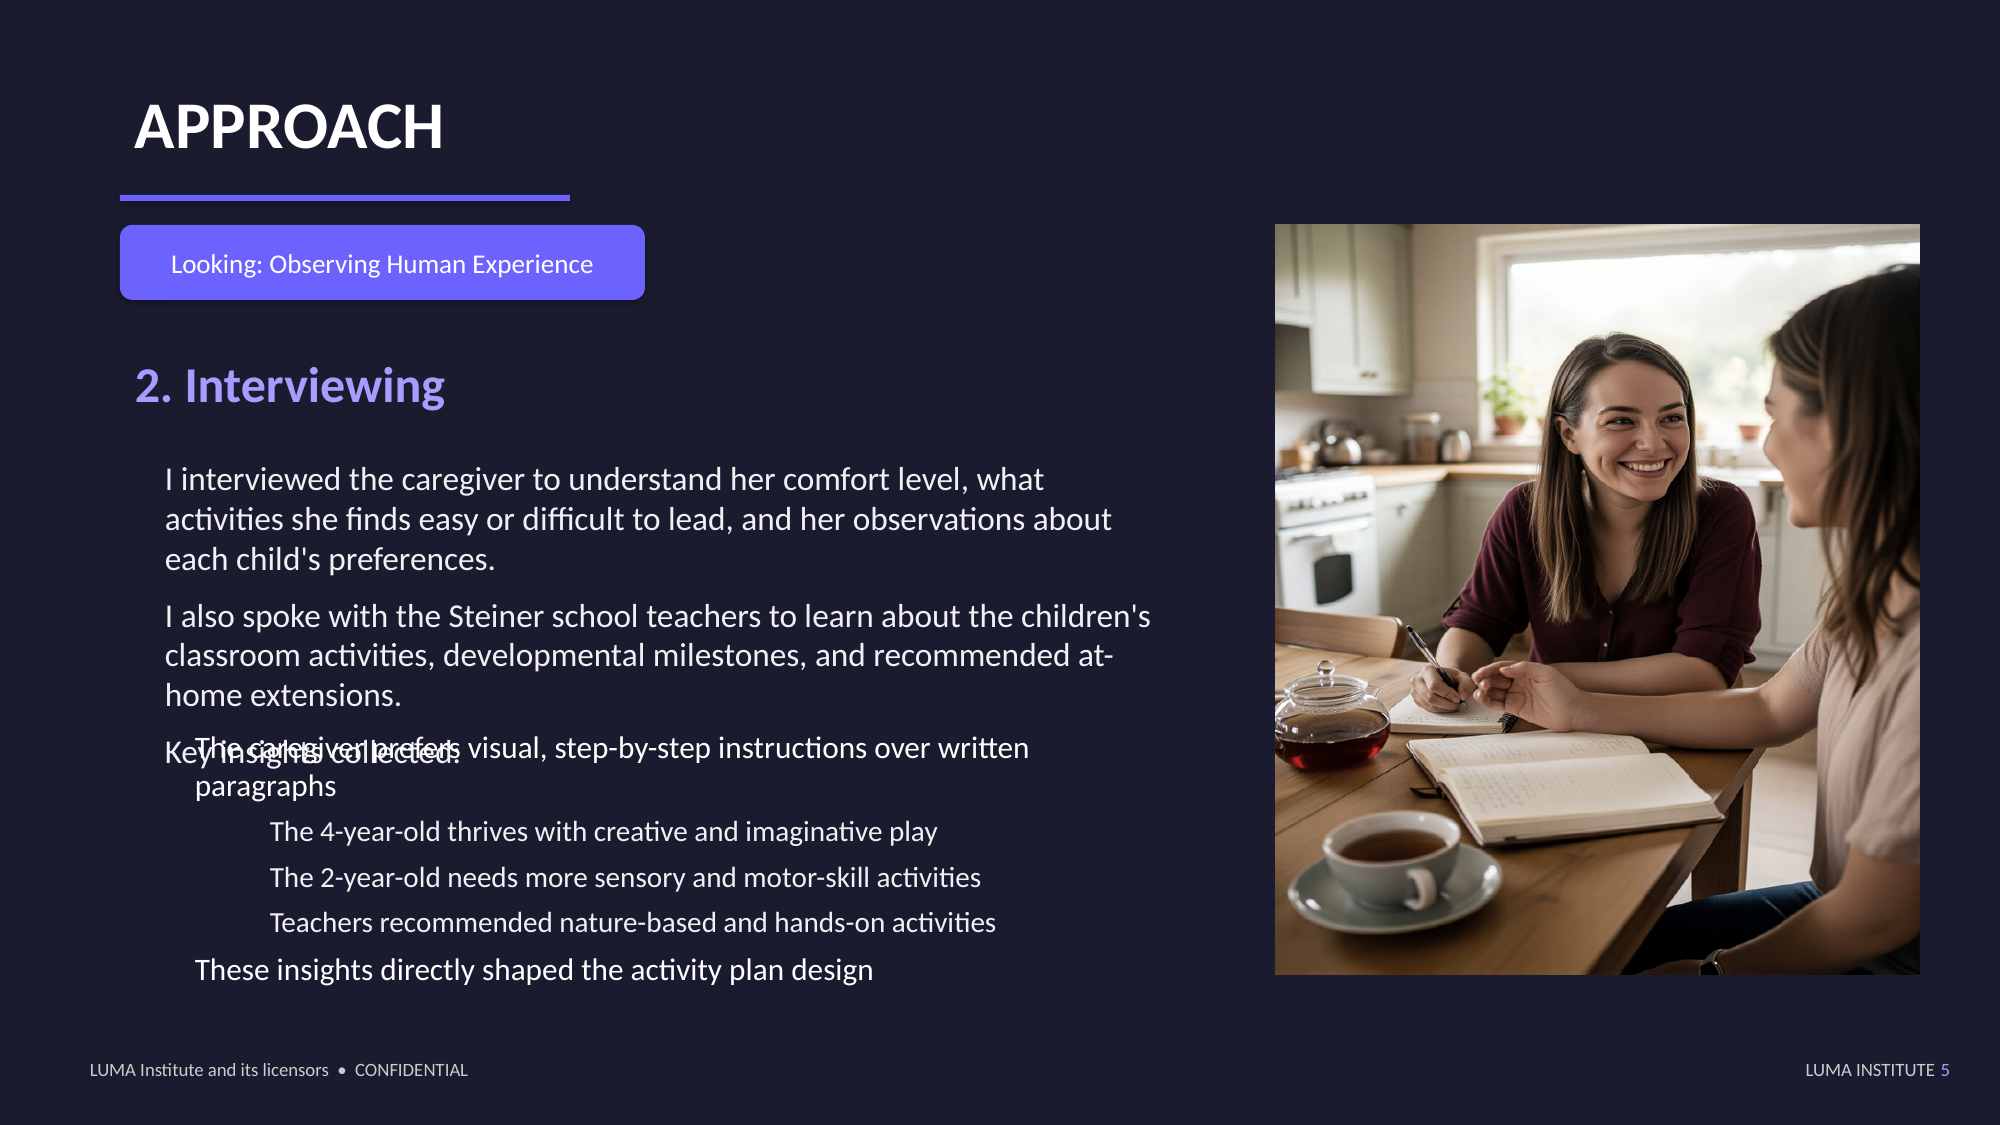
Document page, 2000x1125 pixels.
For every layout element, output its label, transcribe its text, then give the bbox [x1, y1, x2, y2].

text_box 2. Interviewing [119, 344, 1170, 420]
text_box LUMA INSTITUTE [1724, 1050, 1844, 1088]
text_box 5 [1844, 1050, 1965, 1088]
text_box LUMA Institute and its licensors • CONFIDENTIAL [74, 1050, 675, 1088]
text_box Looking: Observing Human Experience [119, 224, 646, 301]
picture [1274, 224, 1921, 976]
text_box APPROACH [119, 74, 1770, 170]
text_box The caregiver prefers visual, step-by-step instructions over written paragraphs The 4-year-old thrives with creative and imaginative play The 2-year-old needs more sensory and motor-skill activities Teachers recommended nature-based and hands-on activities These insights directly shaped the activity plan design [179, 719, 1155, 994]
text_box [119, 194, 571, 202]
text_box I interviewed the caregiver to understand her comfort level, what activities she finds easy or difficult to lead, and her observations about each child's preferences. I also spoke with the Steiner school teachers to learn about the children's classroom activities, developmental milestones, and recommended at-home extensions. Key insights collected: [149, 449, 1170, 778]
